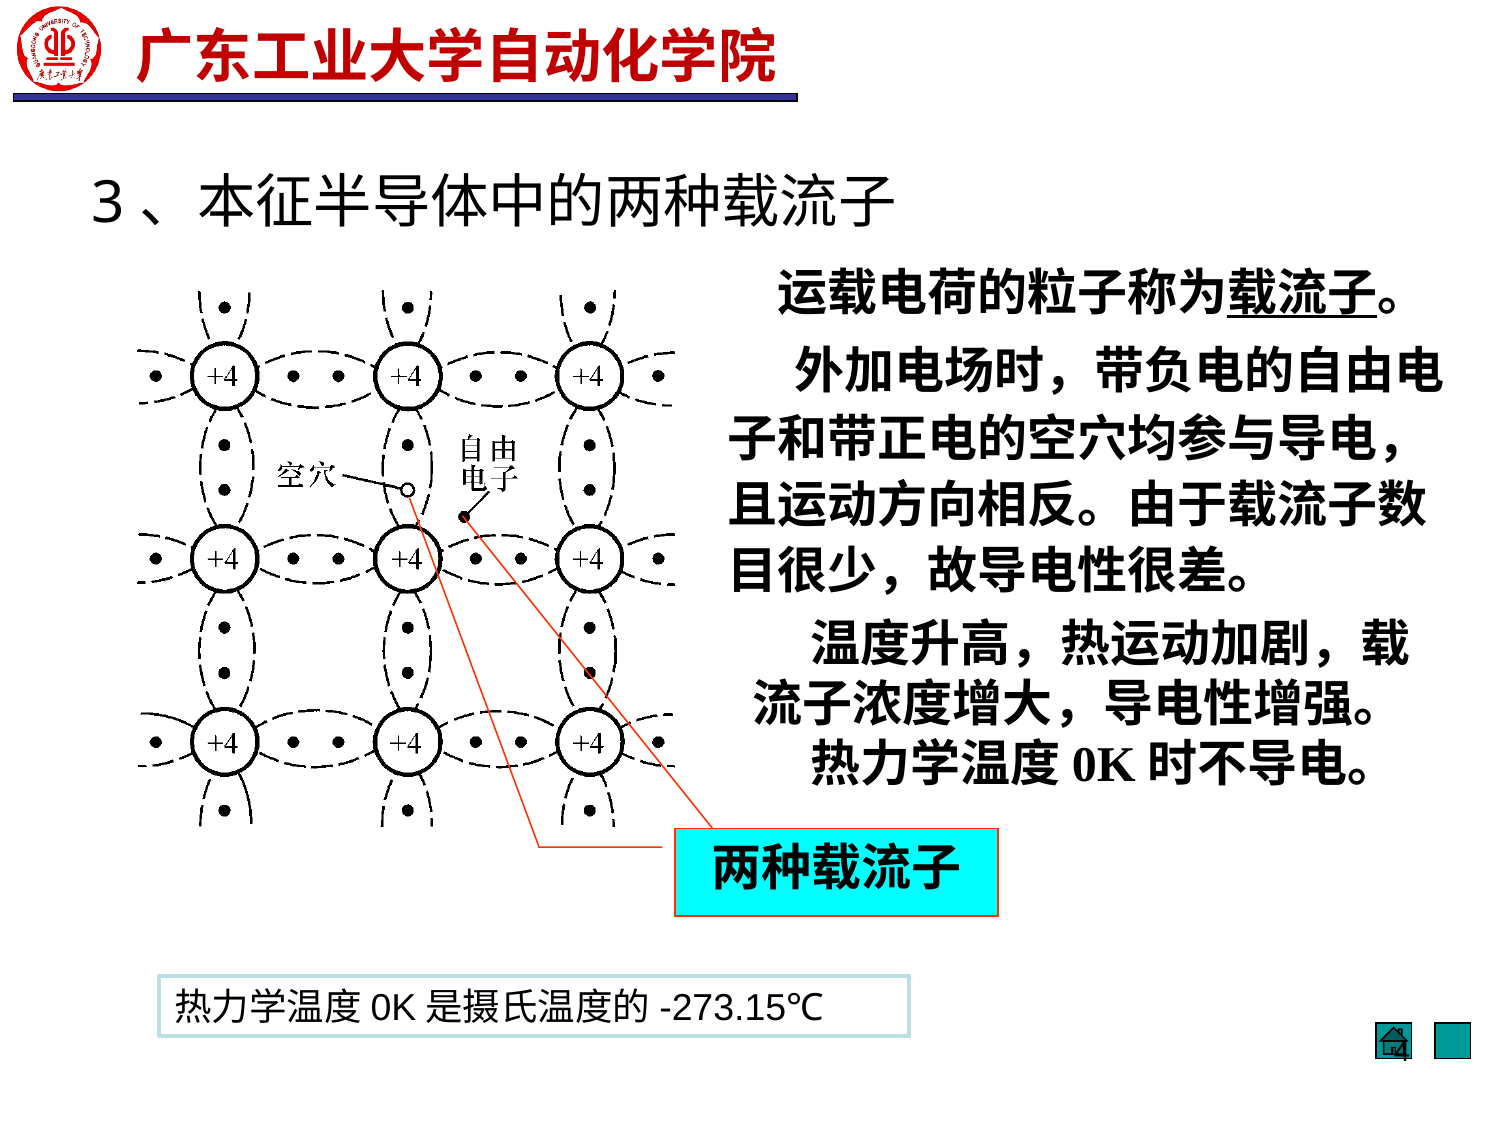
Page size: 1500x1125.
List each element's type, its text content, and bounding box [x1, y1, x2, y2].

slide_number 4 [1074, 1024, 1426, 1103]
title 3、本征半导体中的两种载流子 [76, 148, 1353, 250]
picture [11, 0, 106, 95]
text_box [462, 515, 999, 917]
text_box 外加电场时，带负电的自由电子和带正电的空穴均参与导电，且运动方向相反。由于载流子数目很少，故导电性很差。 [712, 315, 1463, 606]
picture [137, 290, 676, 827]
text_box 运载电荷的粒子称为载流子。 [762, 253, 1500, 329]
text_box 温度升高，热运动加剧，载流子浓度增大，导电性增强。 热力学温度0K时不导电。 [1002, 604, 1436, 799]
text_box 热力学温度0K是摄氏温度的-273.15℃ [157, 974, 911, 1038]
